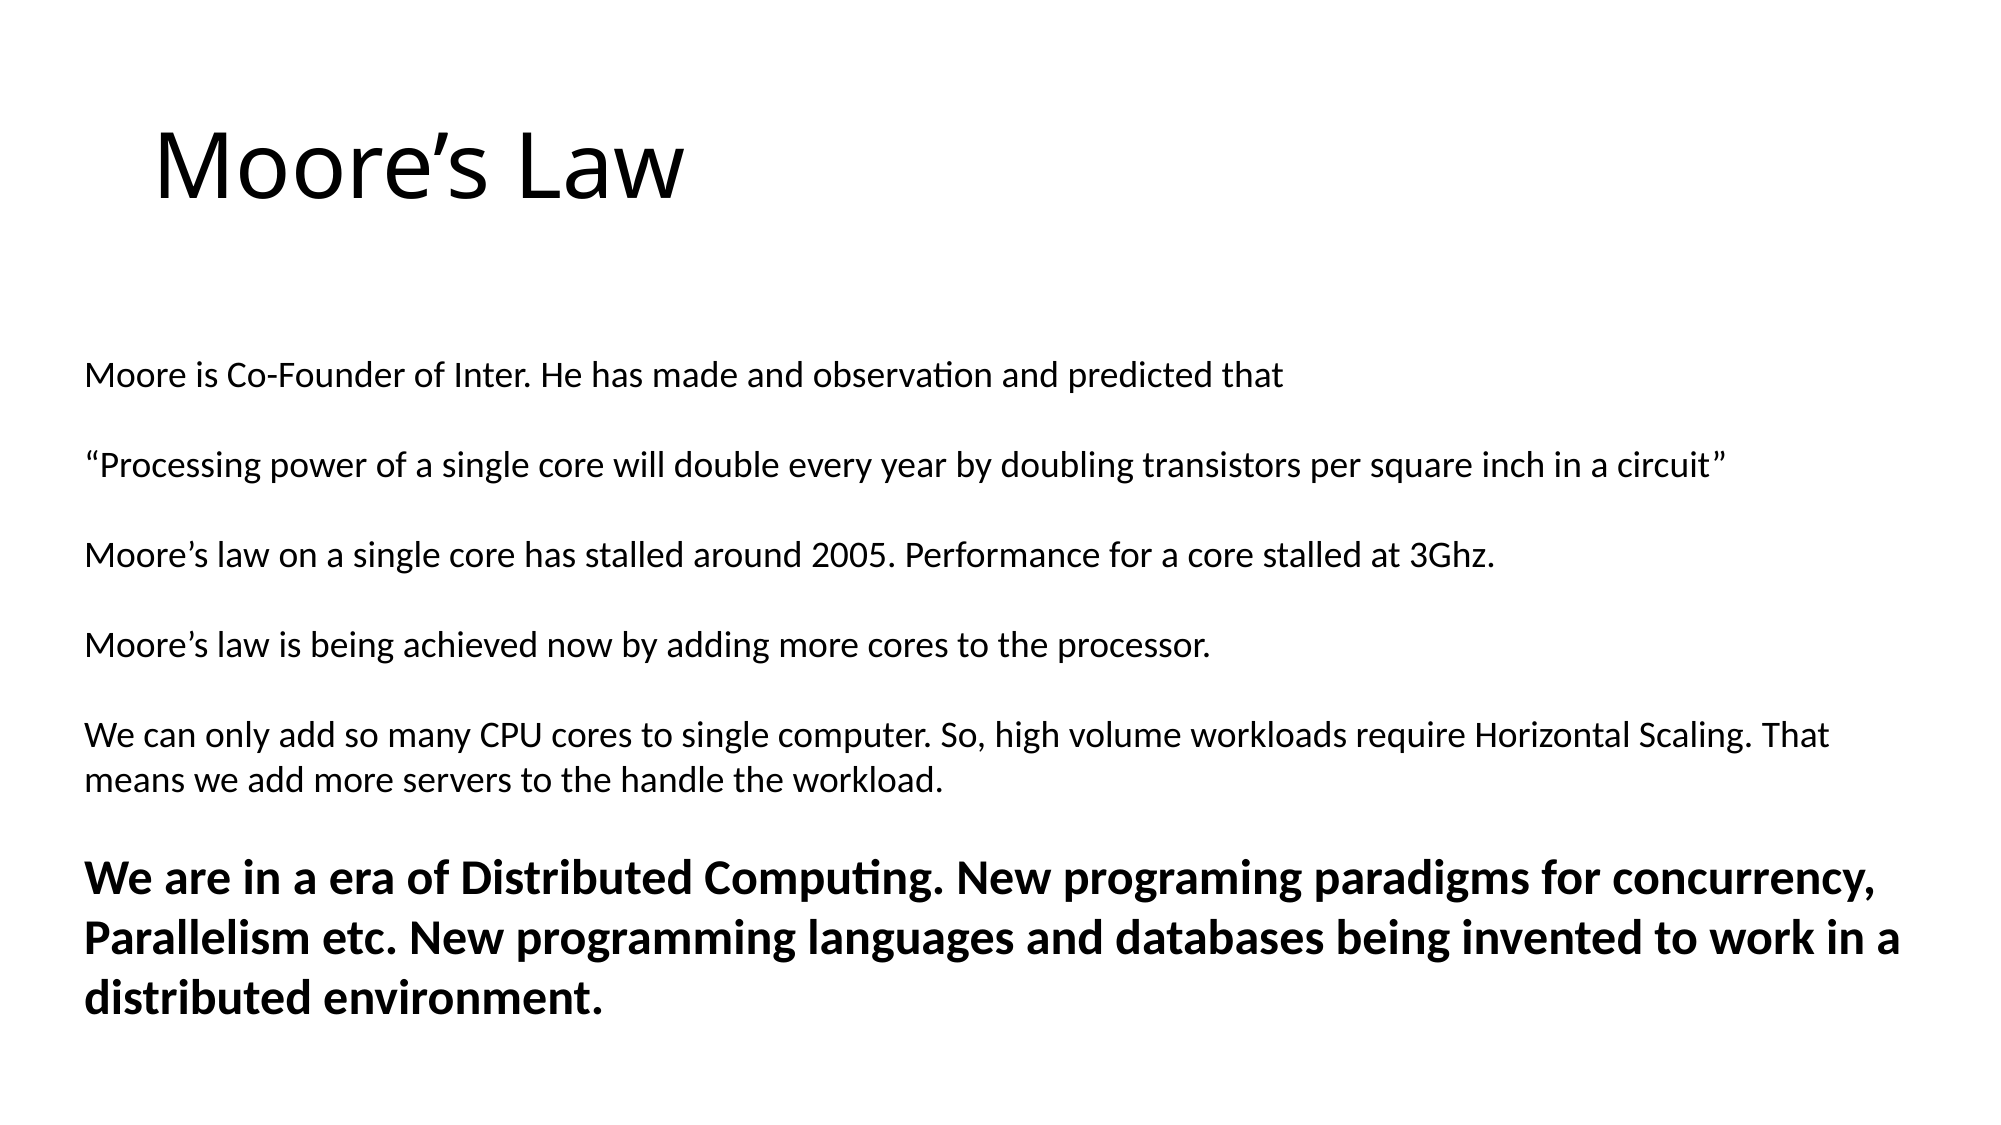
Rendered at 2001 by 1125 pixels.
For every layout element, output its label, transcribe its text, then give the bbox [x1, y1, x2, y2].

text_box Moore is Co-Founder of Inter. He has made and observation and predicted that “Processing power of a single core will double every year by doubling transistors per square inch in a circuit” Moore’s law on a single core has stalled around 2005. Performance for a core stalled at 3Ghz. Moore’s law is being achieved now by adding more cores to the processor. We can only add so many CPU cores to single computer. So, high volume workloads require Horizontal Scaling. That means we add more servers to the handle the workload. We are in a era of Distributed Computing. New programing paradigms for concurrency, Parallelism etc. New programming languages and databases being invented to work in a distributed environment. [69, 297, 1953, 1032]
title Moore’s Law [137, 59, 1863, 278]
